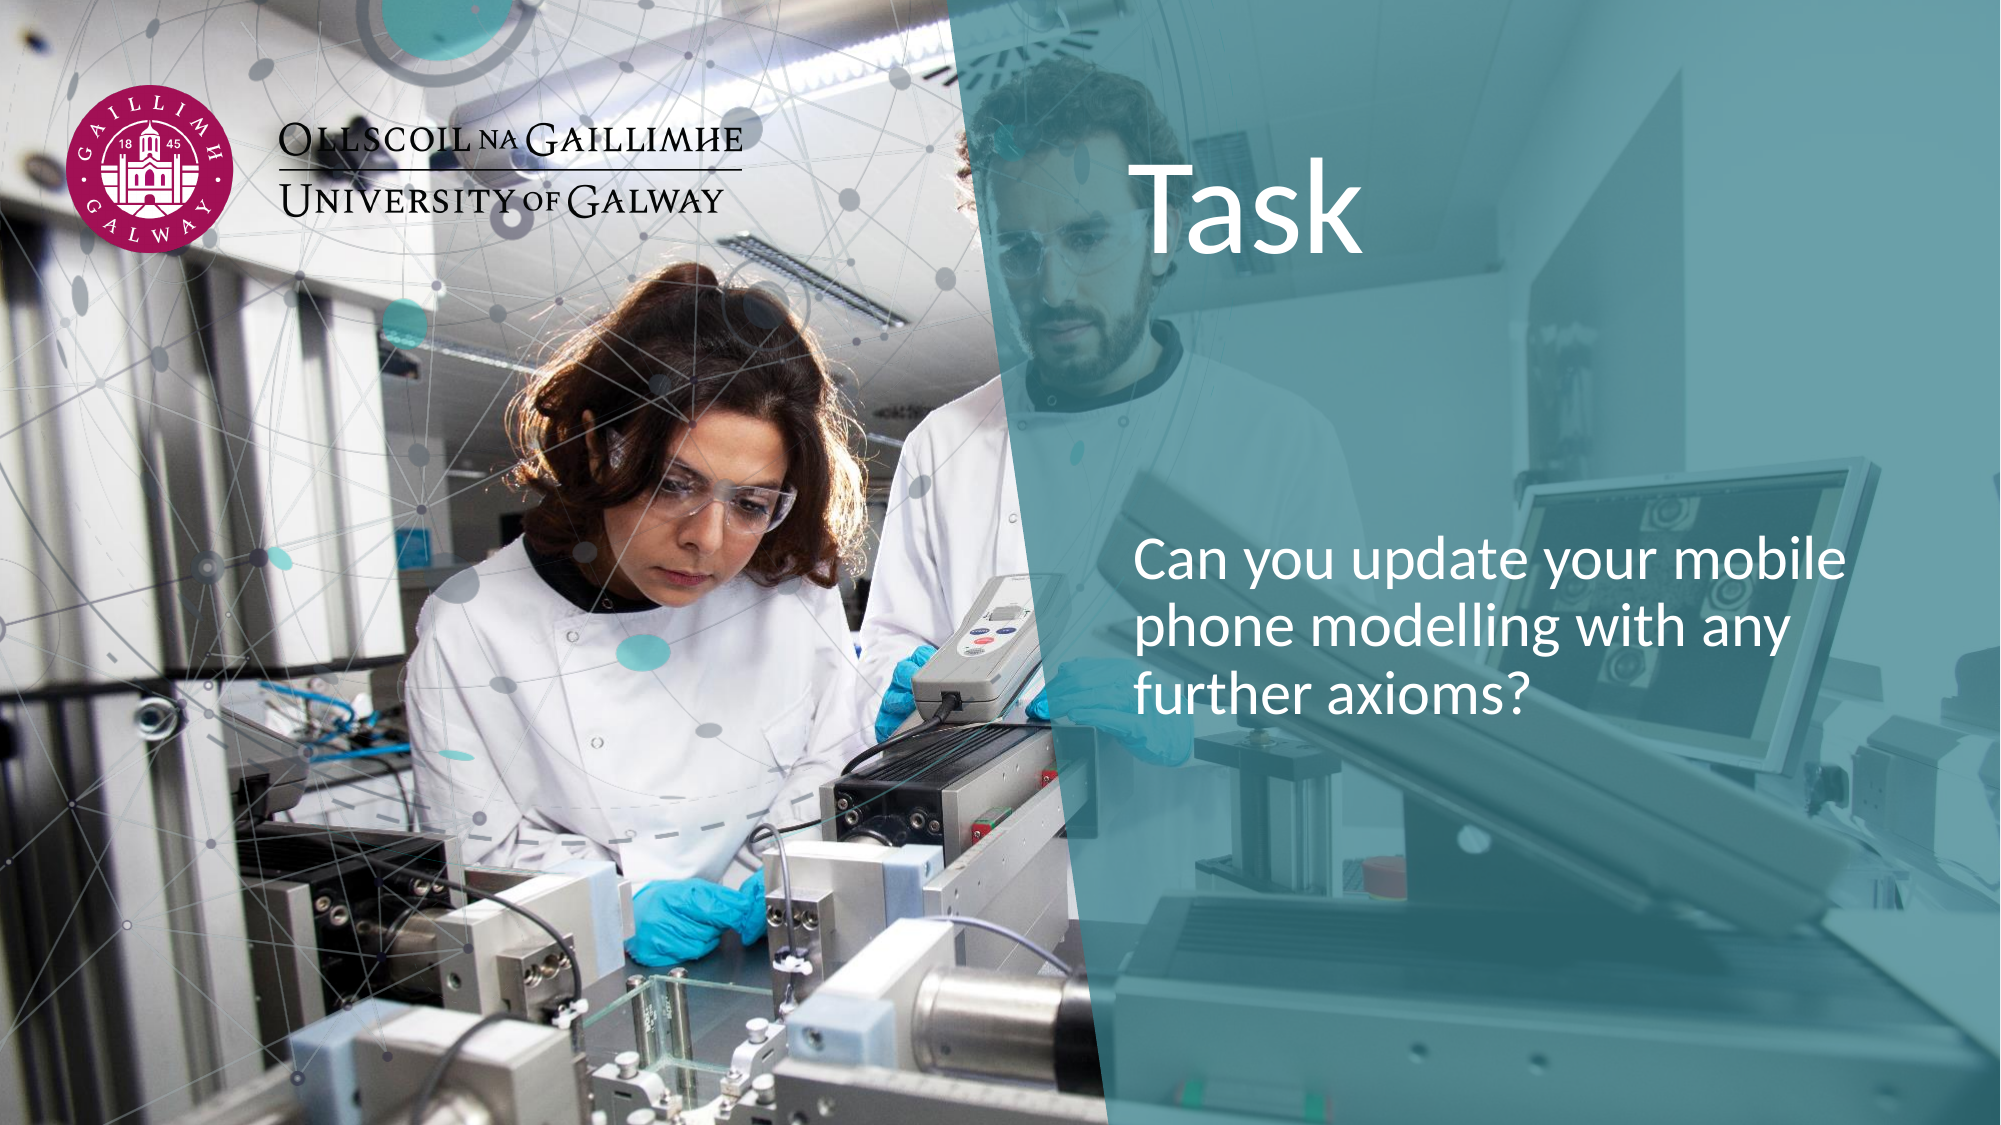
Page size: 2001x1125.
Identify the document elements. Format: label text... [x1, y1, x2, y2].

picture [1039, 711, 1049, 718]
picture [0, 0, 1108, 1125]
subtitle Can you update your mobile phone modelling with any further axioms? [1118, 510, 1959, 982]
title Task [1112, 119, 1959, 483]
